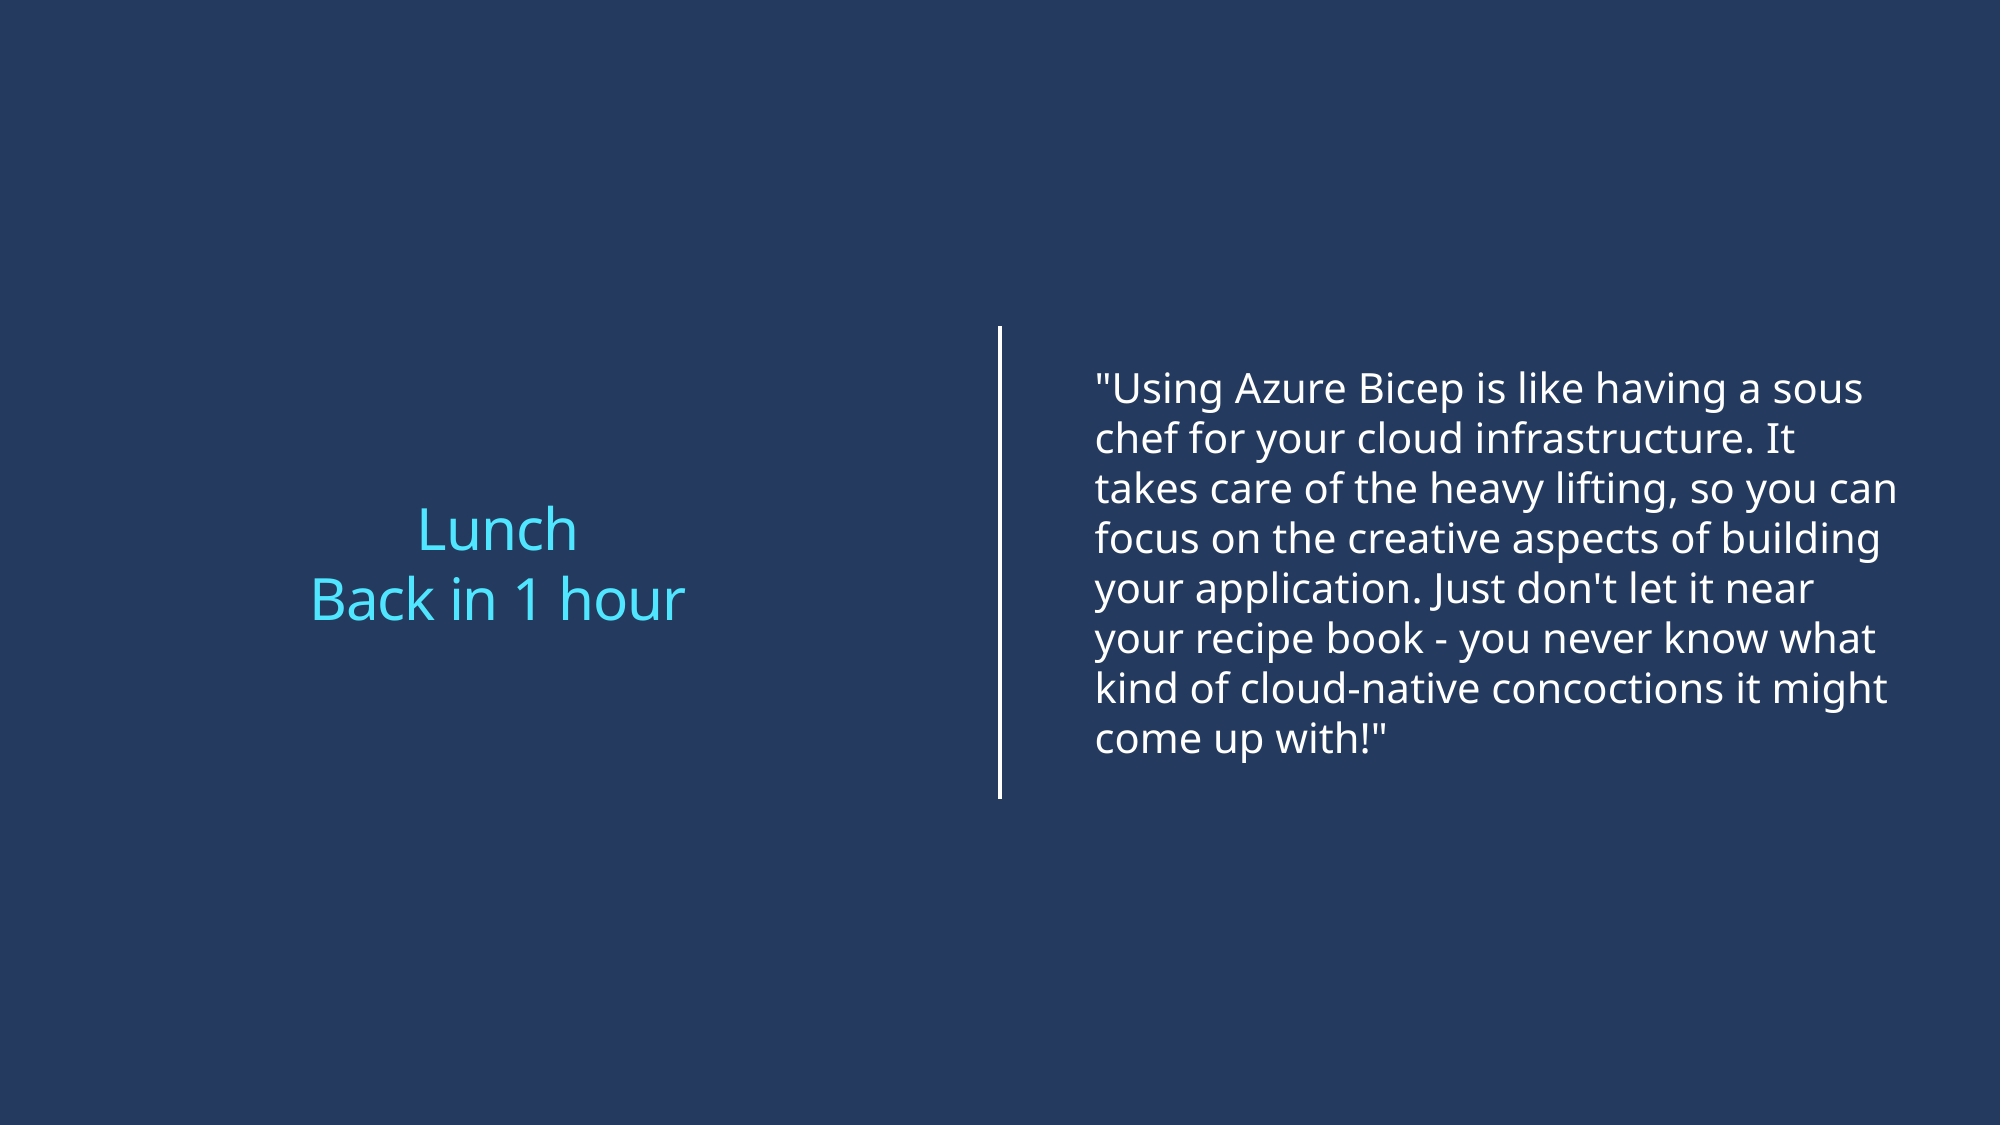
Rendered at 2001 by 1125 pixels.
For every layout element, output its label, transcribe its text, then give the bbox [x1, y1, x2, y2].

title Lunch Back in 1 hour [96, 96, 900, 1029]
list "Using Azure Bicep is like having a sous chef for your cloud infrastructure. It takes care of the heavy lifting, so you can focus on the creative aspects of building your application. Just don't let it near your recipe book - you never know what kind of cloud-native concoctions it might come up with!" [1094, 96, 1905, 1029]
